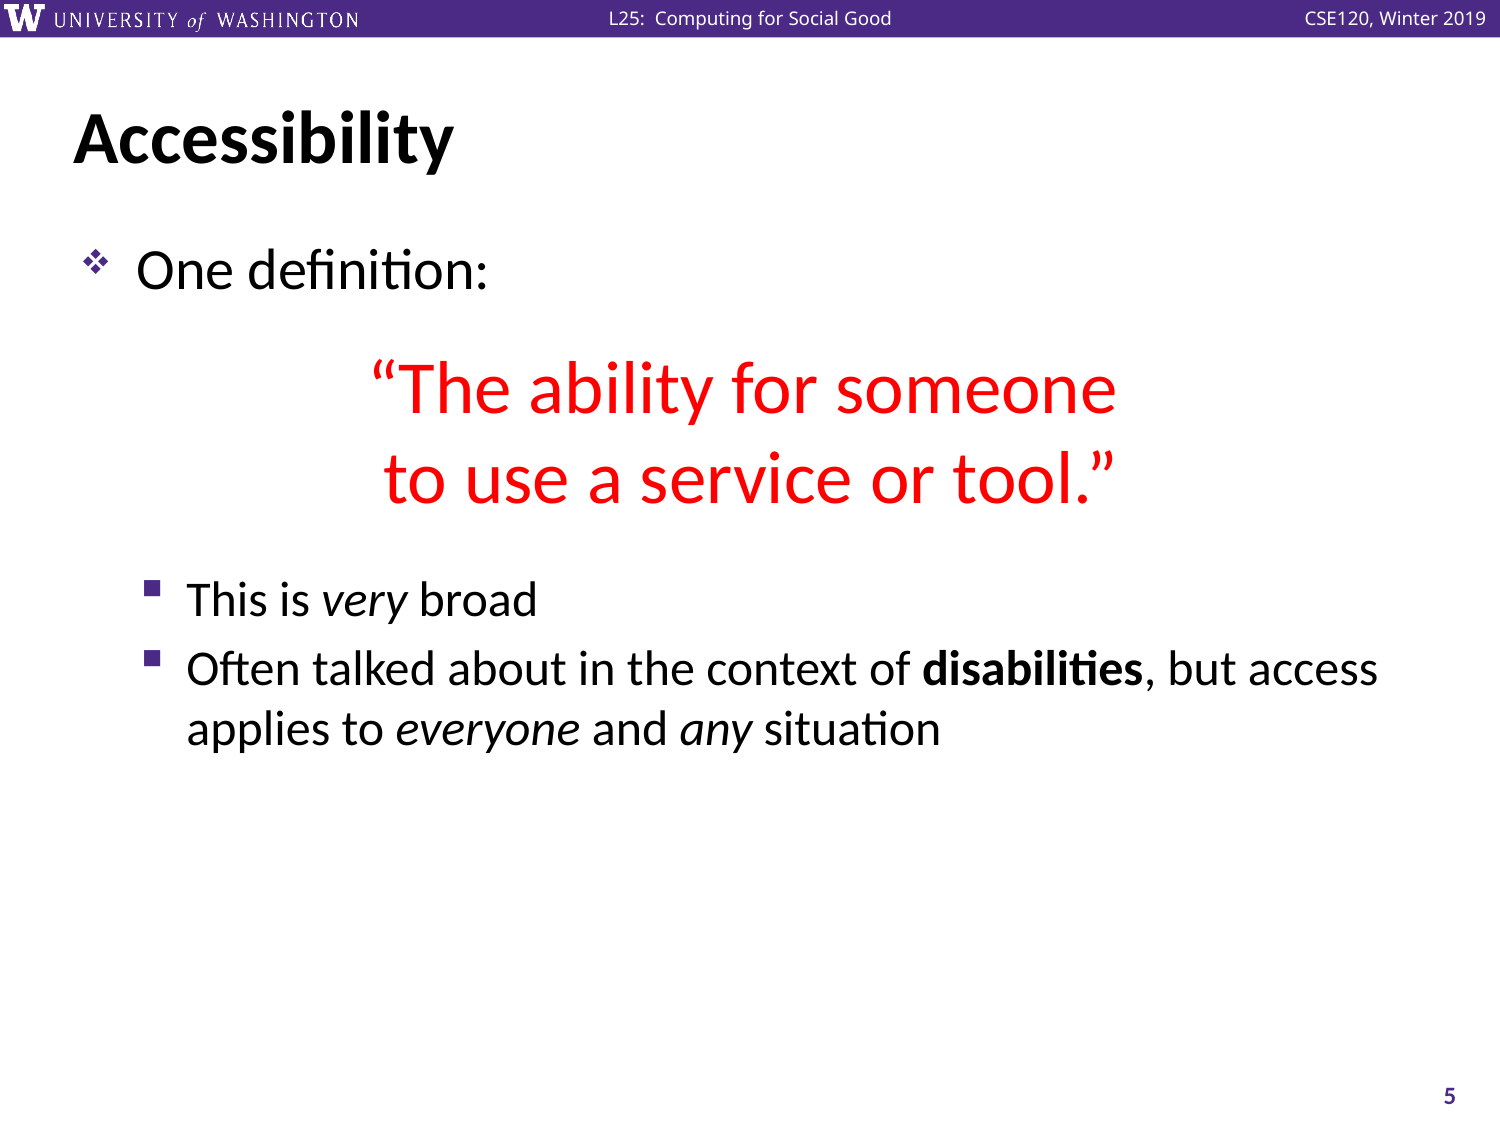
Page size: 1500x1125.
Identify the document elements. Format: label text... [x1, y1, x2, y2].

title Accessibility [58, 71, 1438, 197]
slide_number 5 [1400, 1065, 1500, 1125]
picture [4, 4, 358, 32]
list One definition: “The ability for someone to use a service or tool.” This is very broad Often talked about in the context of disabilities, but access applies to everyone and any situation [64, 223, 1438, 1040]
